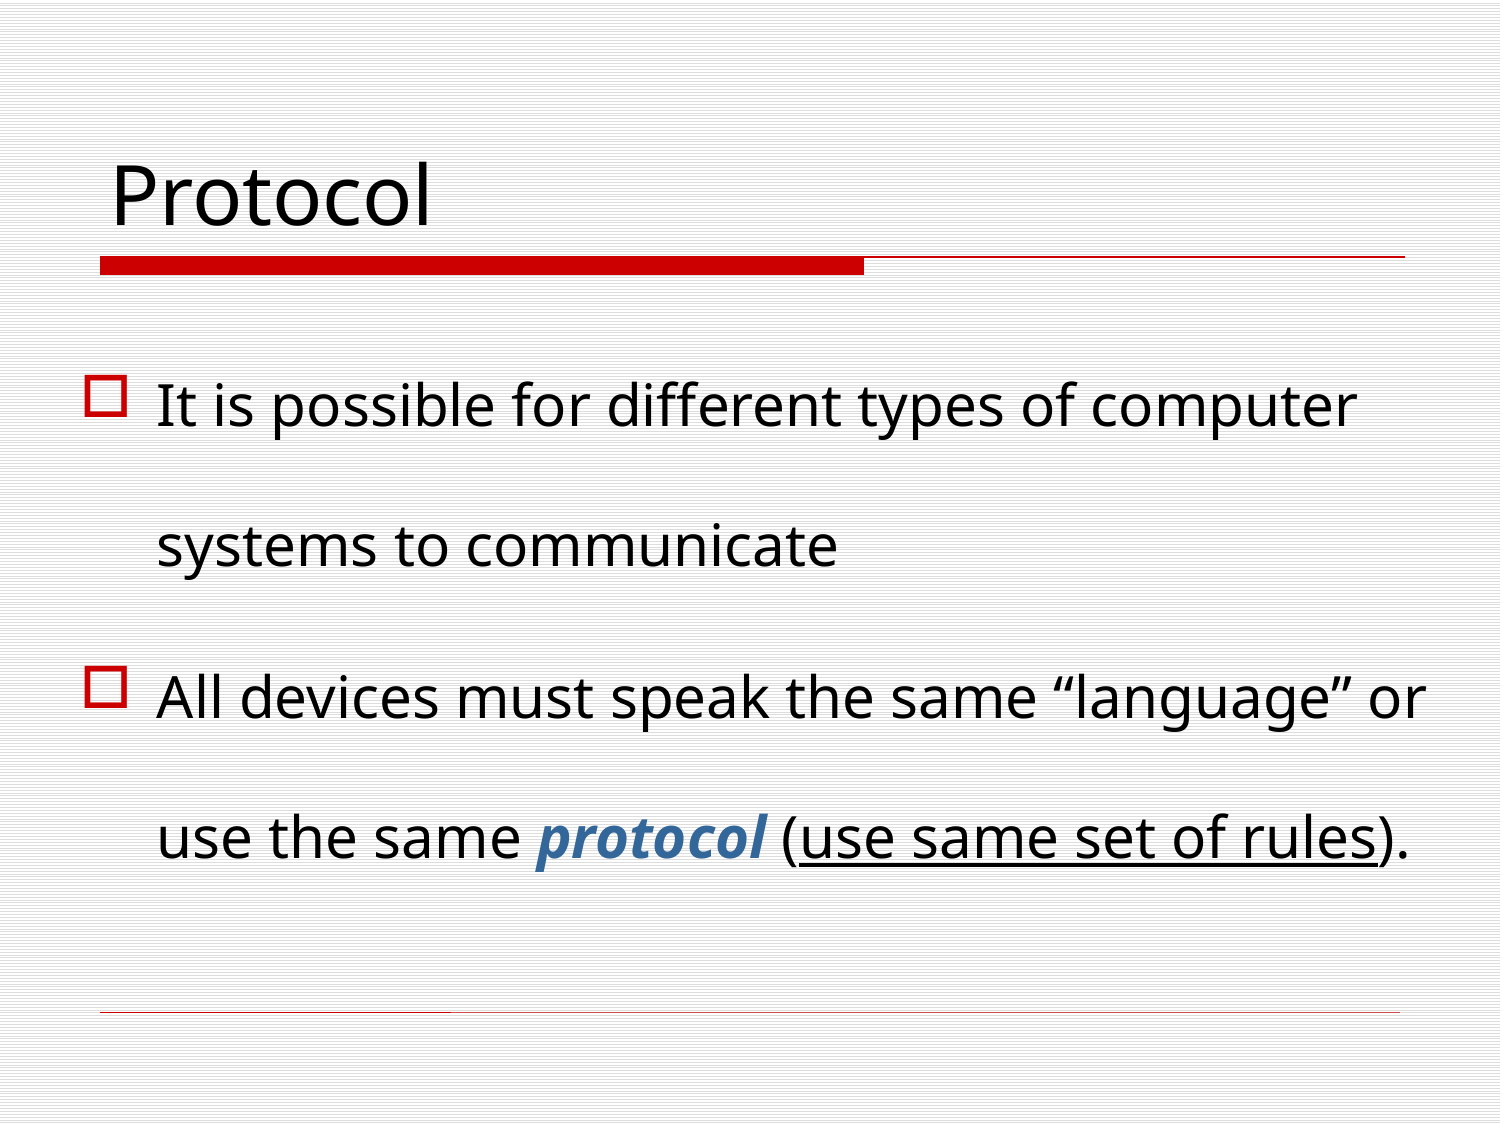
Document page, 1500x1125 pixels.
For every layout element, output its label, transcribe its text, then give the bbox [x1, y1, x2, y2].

title Protocol [94, 50, 1407, 250]
list It is possible for different types of computer systems to communicate All devices must speak the same “language” or use the same protocol (use same set of rules). [64, 290, 1500, 1085]
